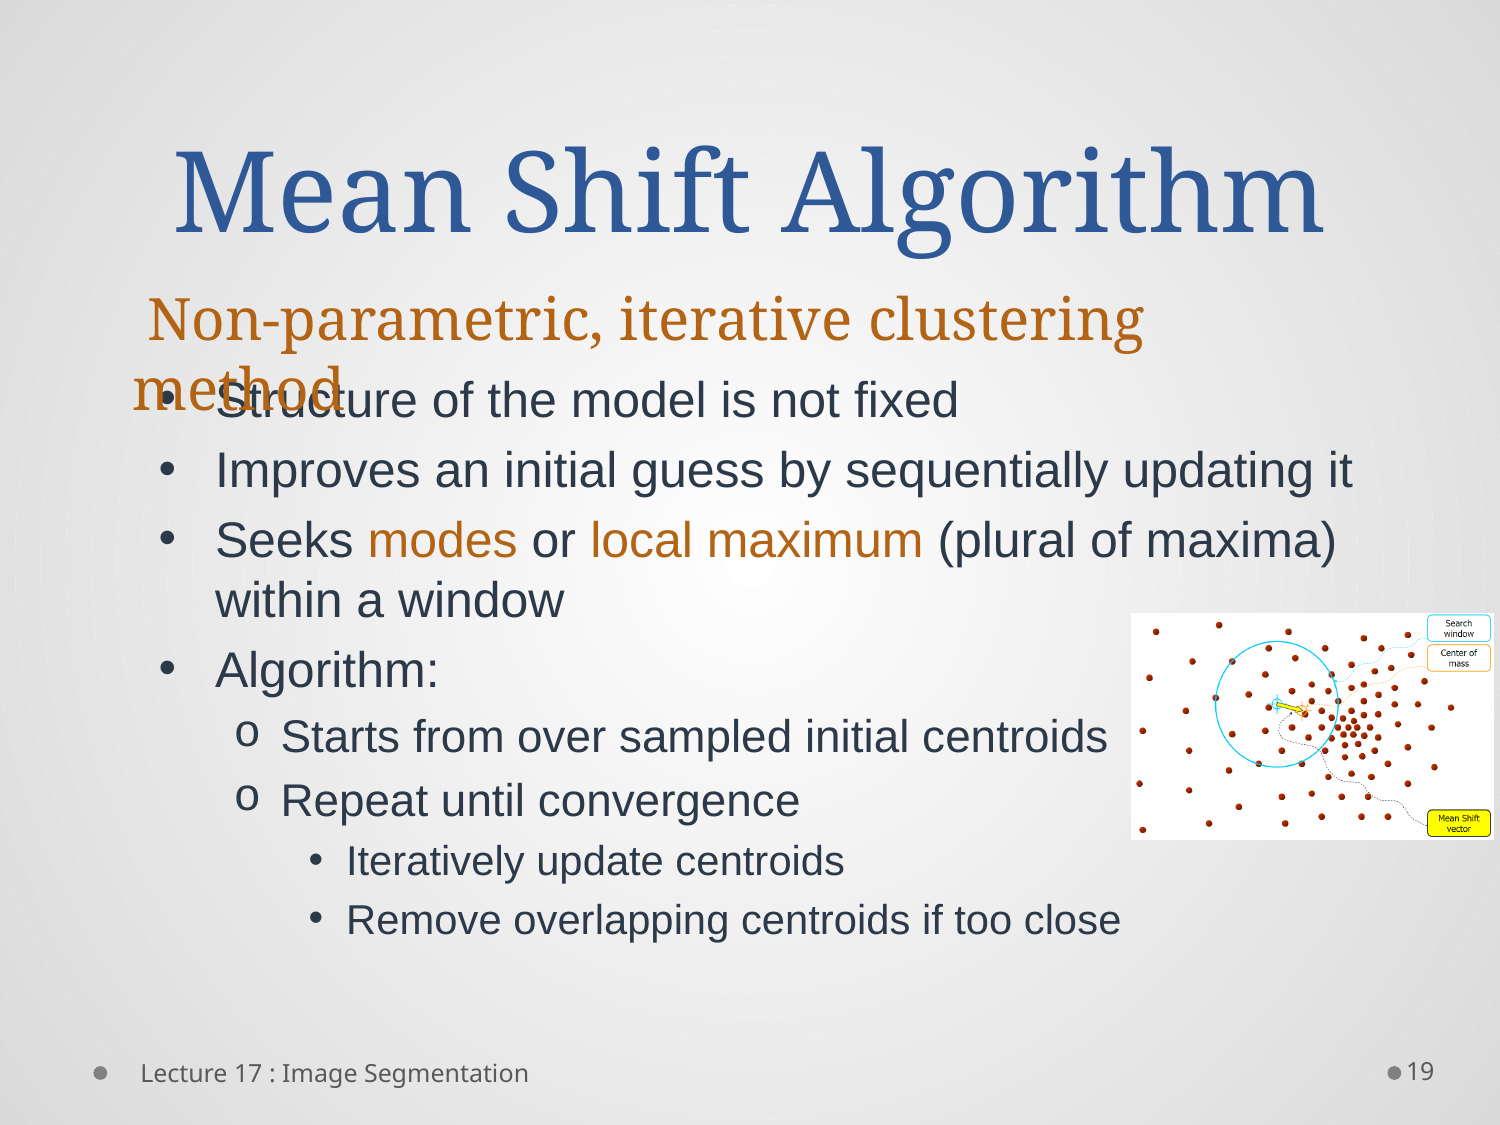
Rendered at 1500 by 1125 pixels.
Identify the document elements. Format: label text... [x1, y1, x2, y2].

text_box Non-parametric, iterative clustering method [117, 275, 1328, 430]
slide_number 19 [1401, 1042, 1494, 1103]
title Mean Shift Algorithm [75, 0, 1425, 263]
picture [1131, 612, 1494, 841]
list Structure of the model is not fixed Improves an initial guess by sequentially updating it Seeks modes or local maximum (plural of maxima) within a window Algorithm: Starts from over sampled initial centroids Repeat until convergence Iteratively update centroids Remove overlapping centroids if too close [143, 359, 1494, 1103]
